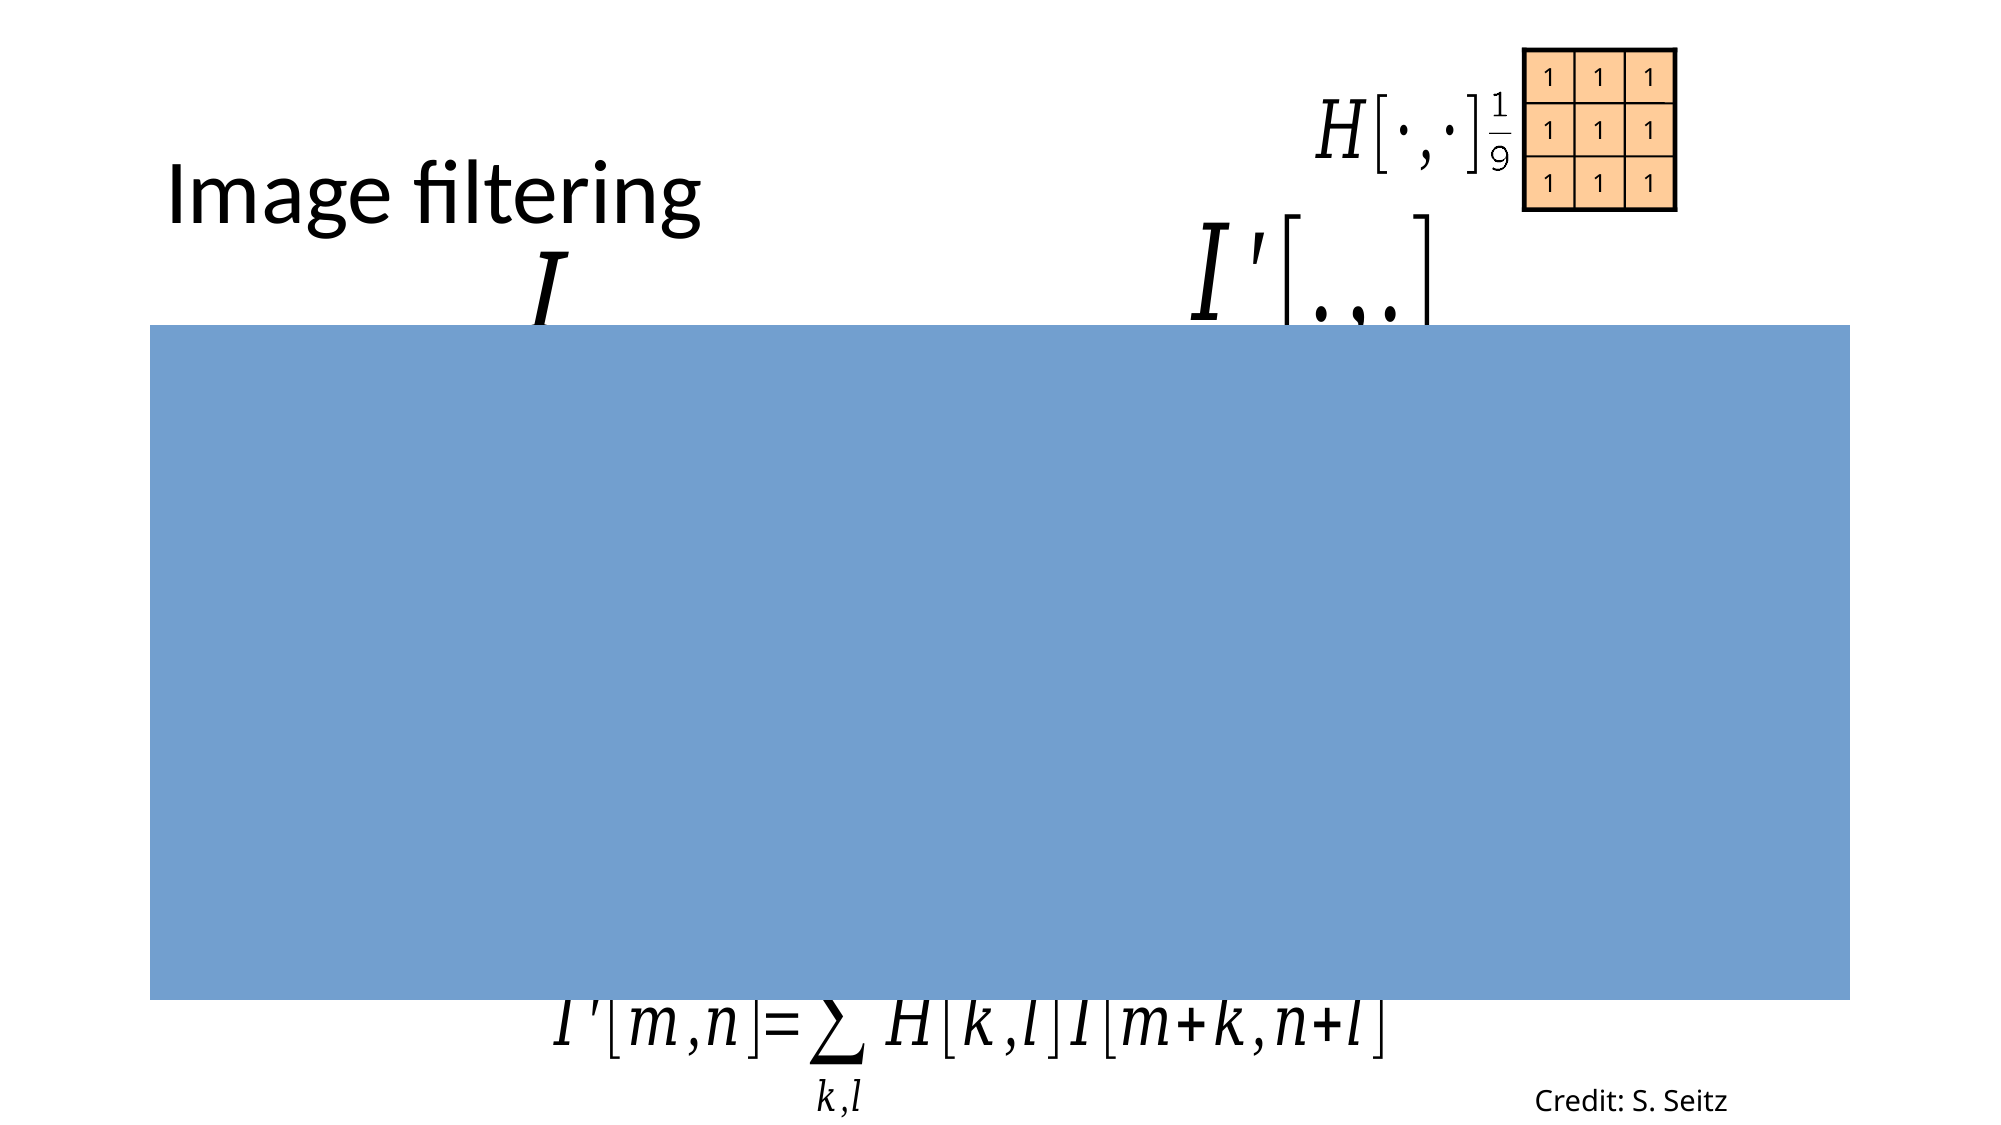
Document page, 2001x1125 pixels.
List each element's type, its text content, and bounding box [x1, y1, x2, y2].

text_box Credit: S. Seitz [1519, 1074, 1743, 1125]
title Image filtering [150, 99, 1850, 288]
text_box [1486, 49, 1676, 211]
